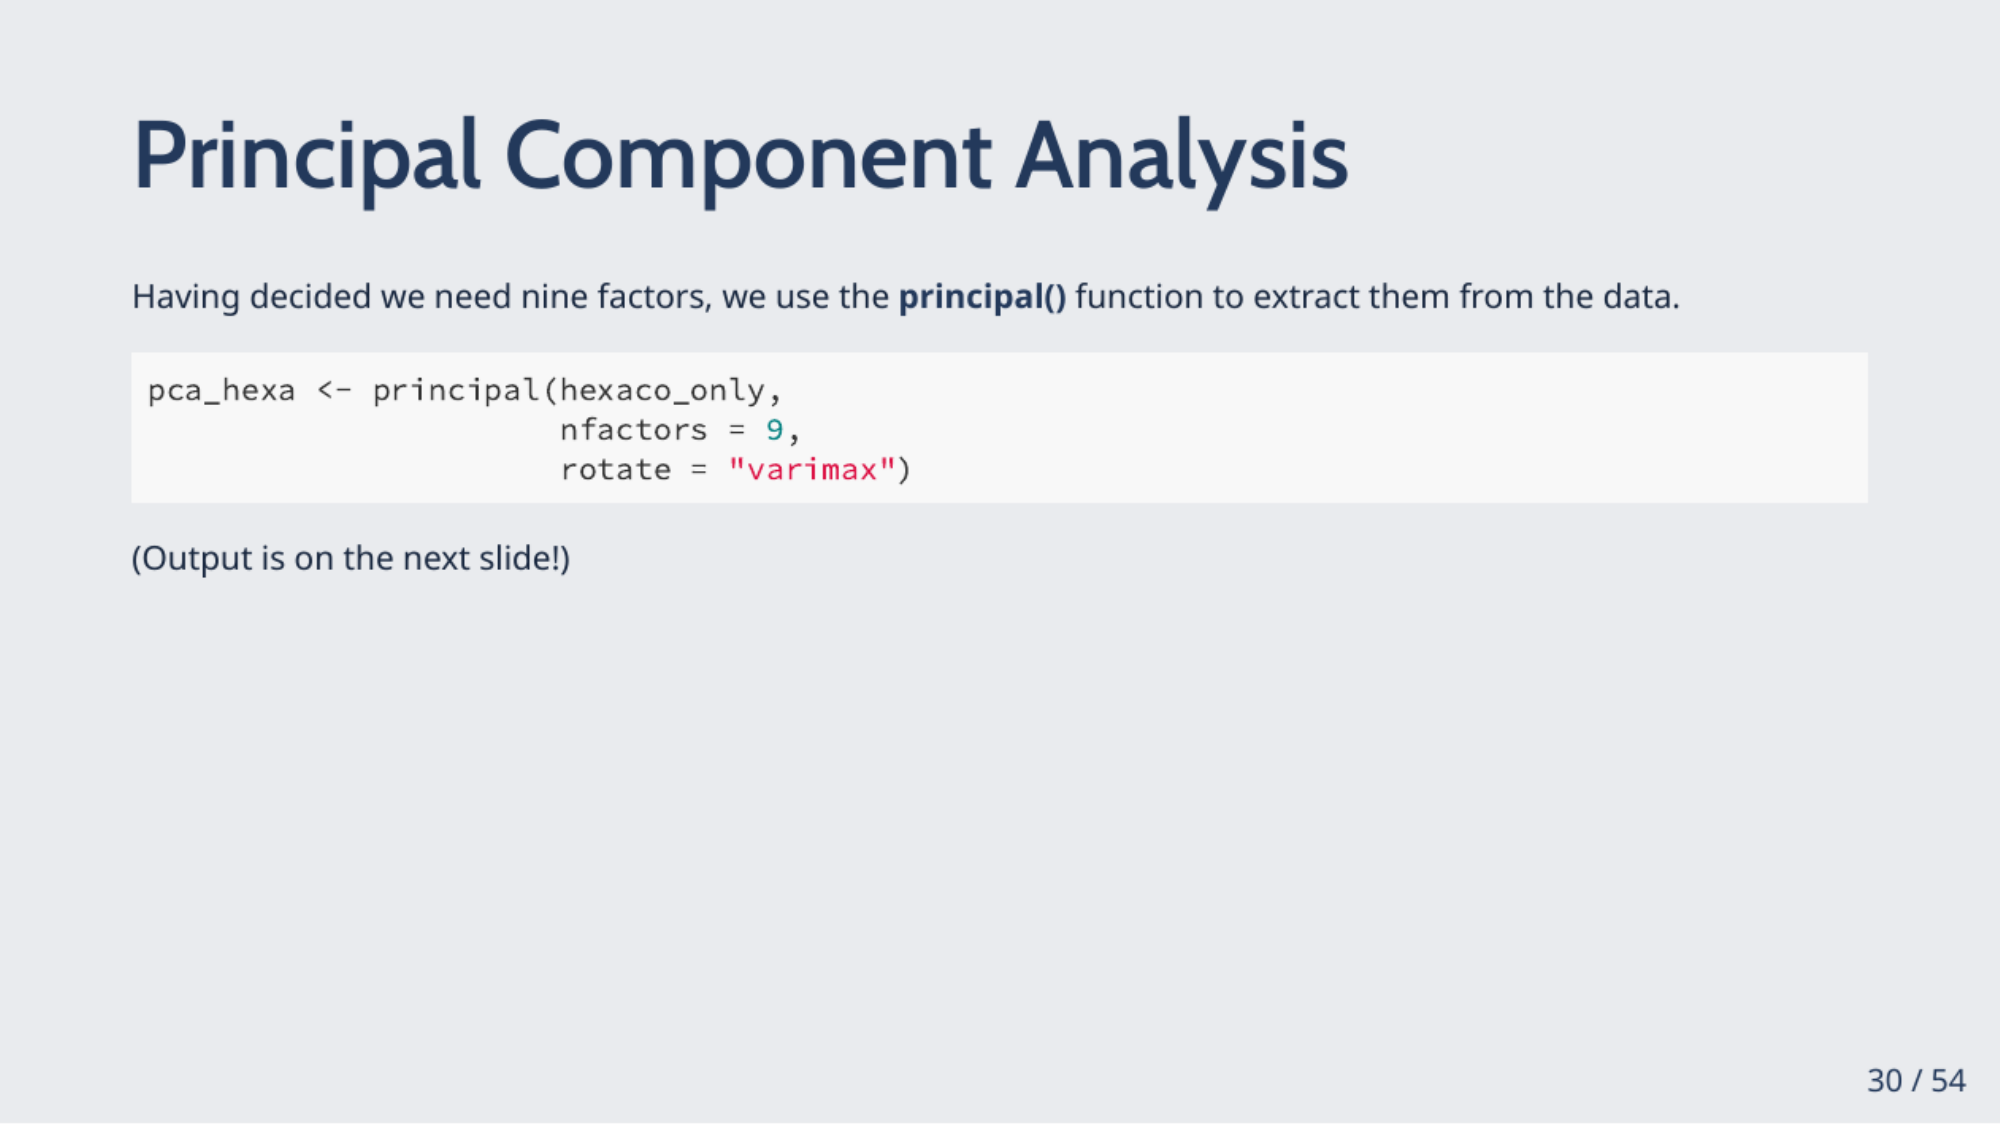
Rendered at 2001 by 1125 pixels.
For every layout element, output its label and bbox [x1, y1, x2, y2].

list [0, 0, 2000, 1125]
